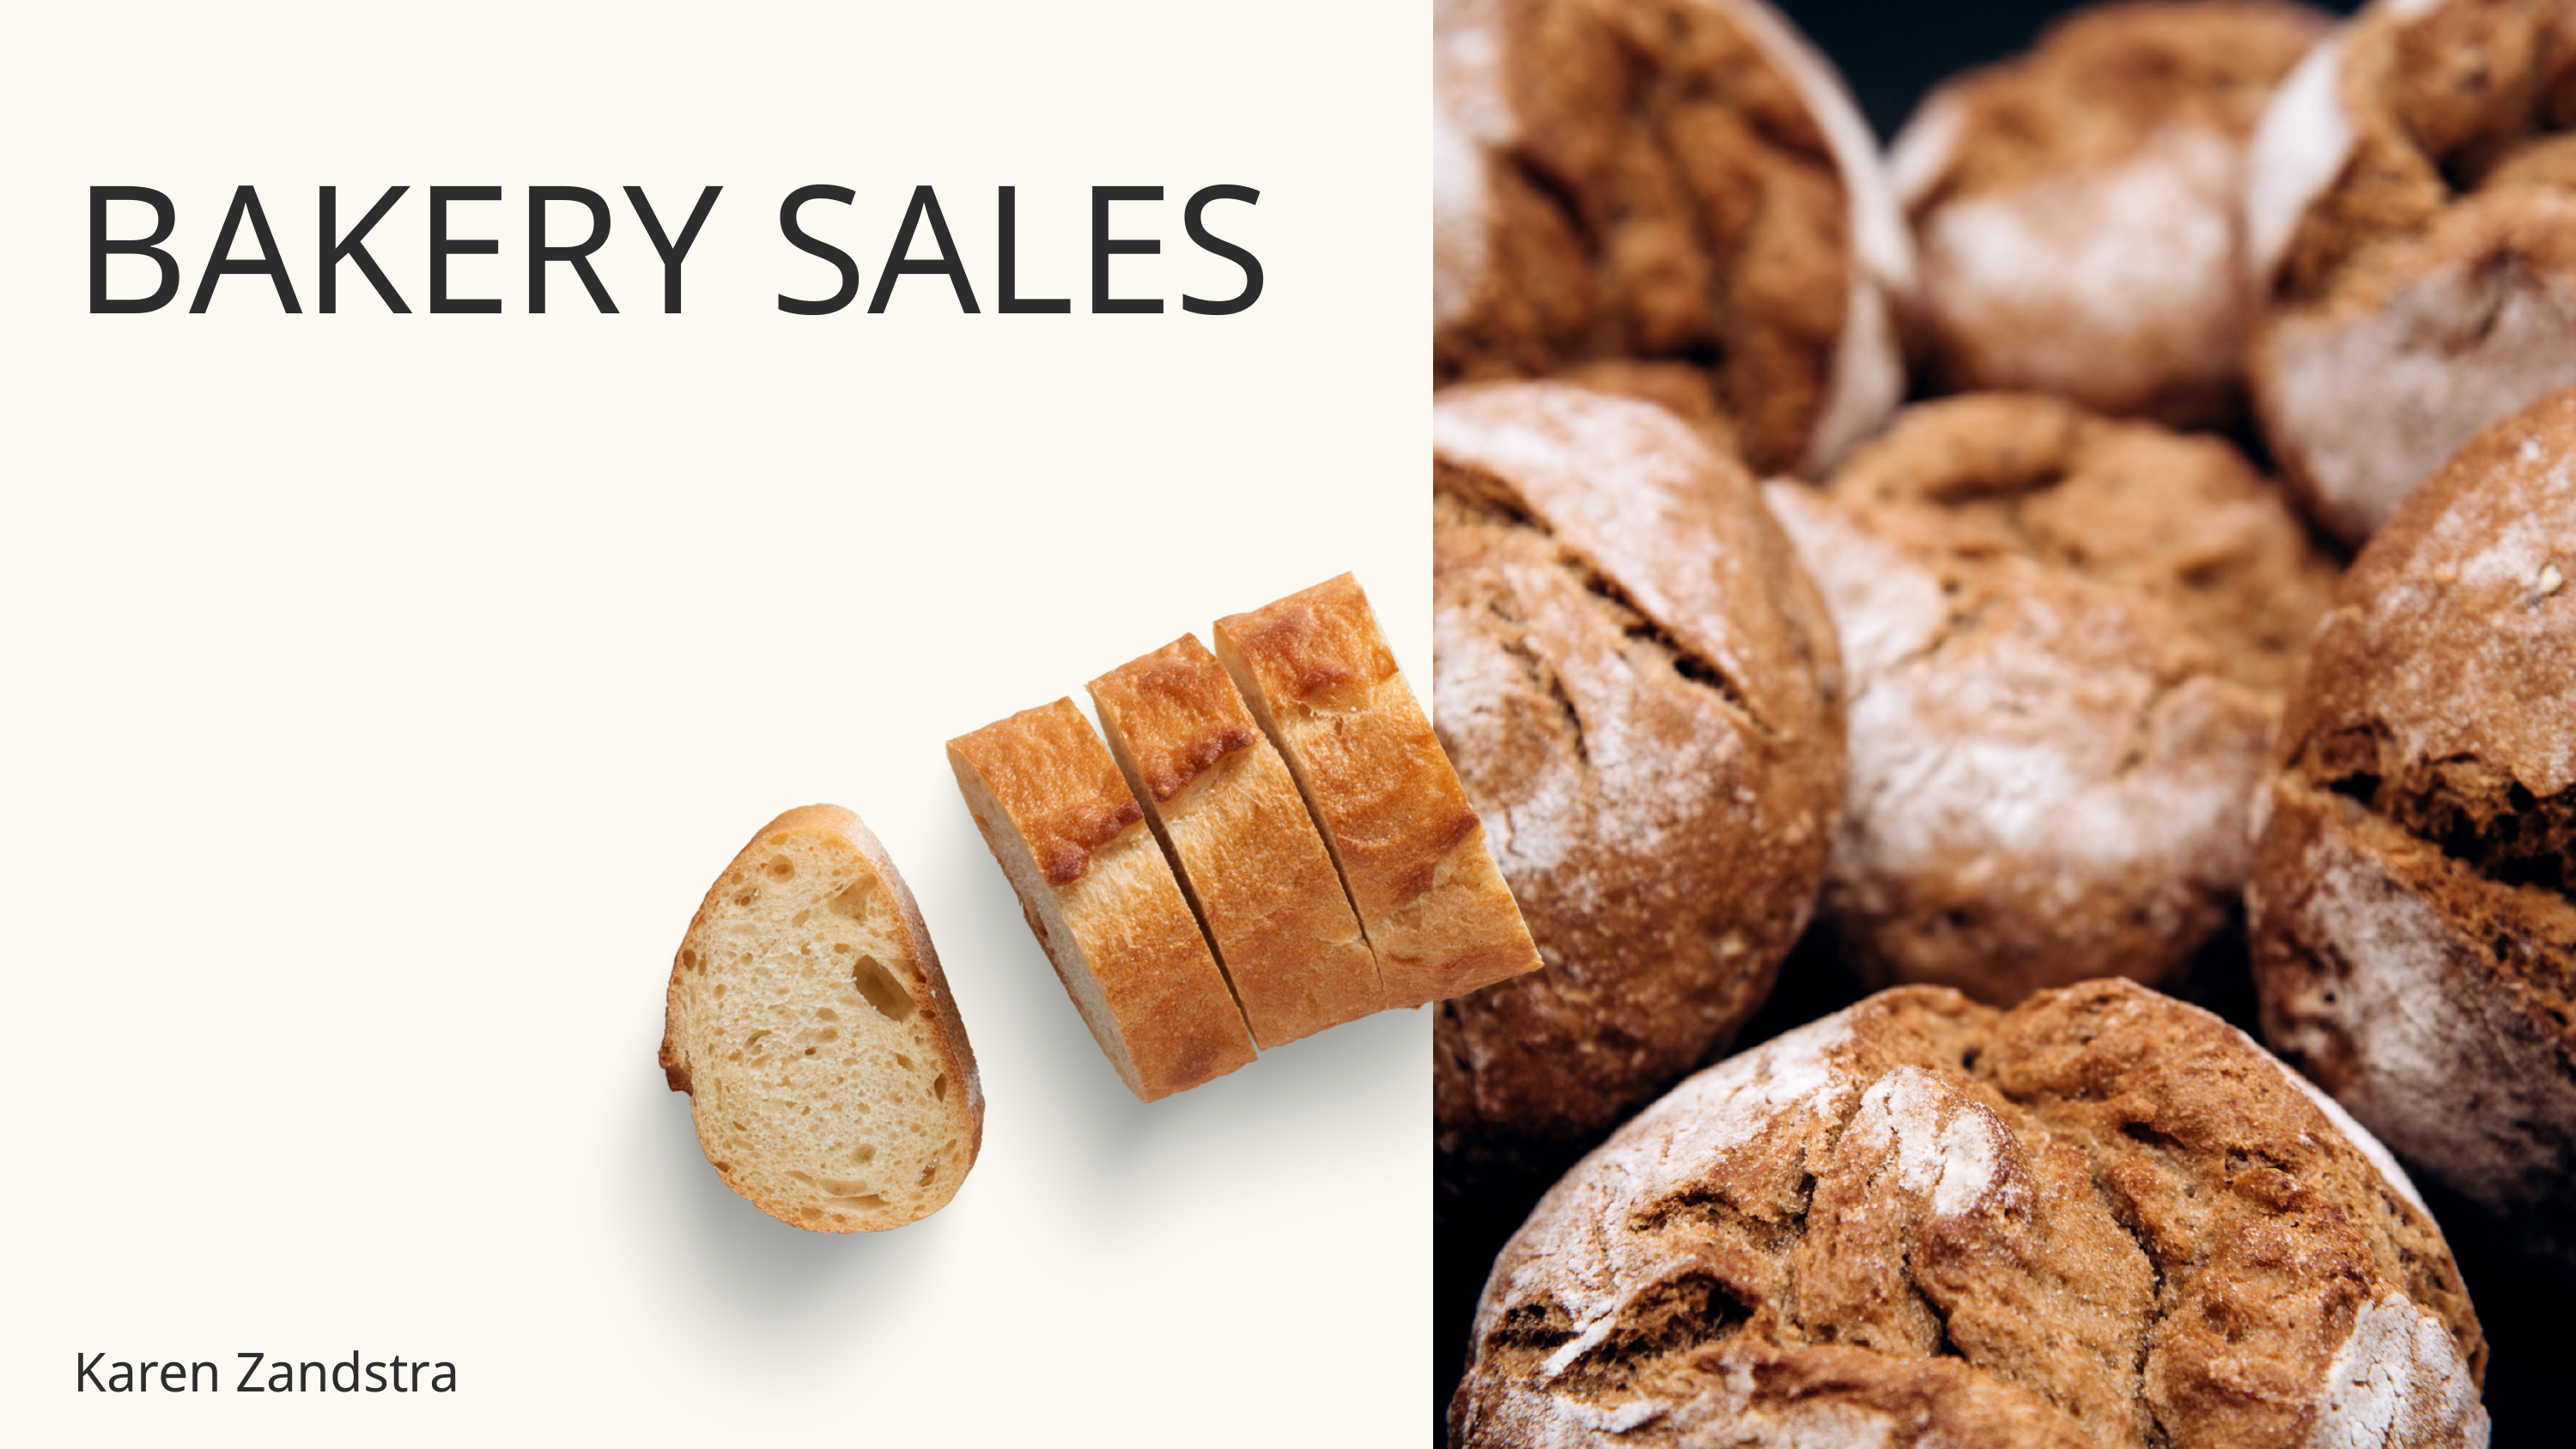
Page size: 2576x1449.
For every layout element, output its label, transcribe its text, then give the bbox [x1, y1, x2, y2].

text_box Karen Zandstra [73, 1327, 683, 1404]
text_box BAKERY SALES [73, 173, 1370, 350]
text_box [556, 569, 1427, 1449]
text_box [1432, 0, 2576, 1449]
